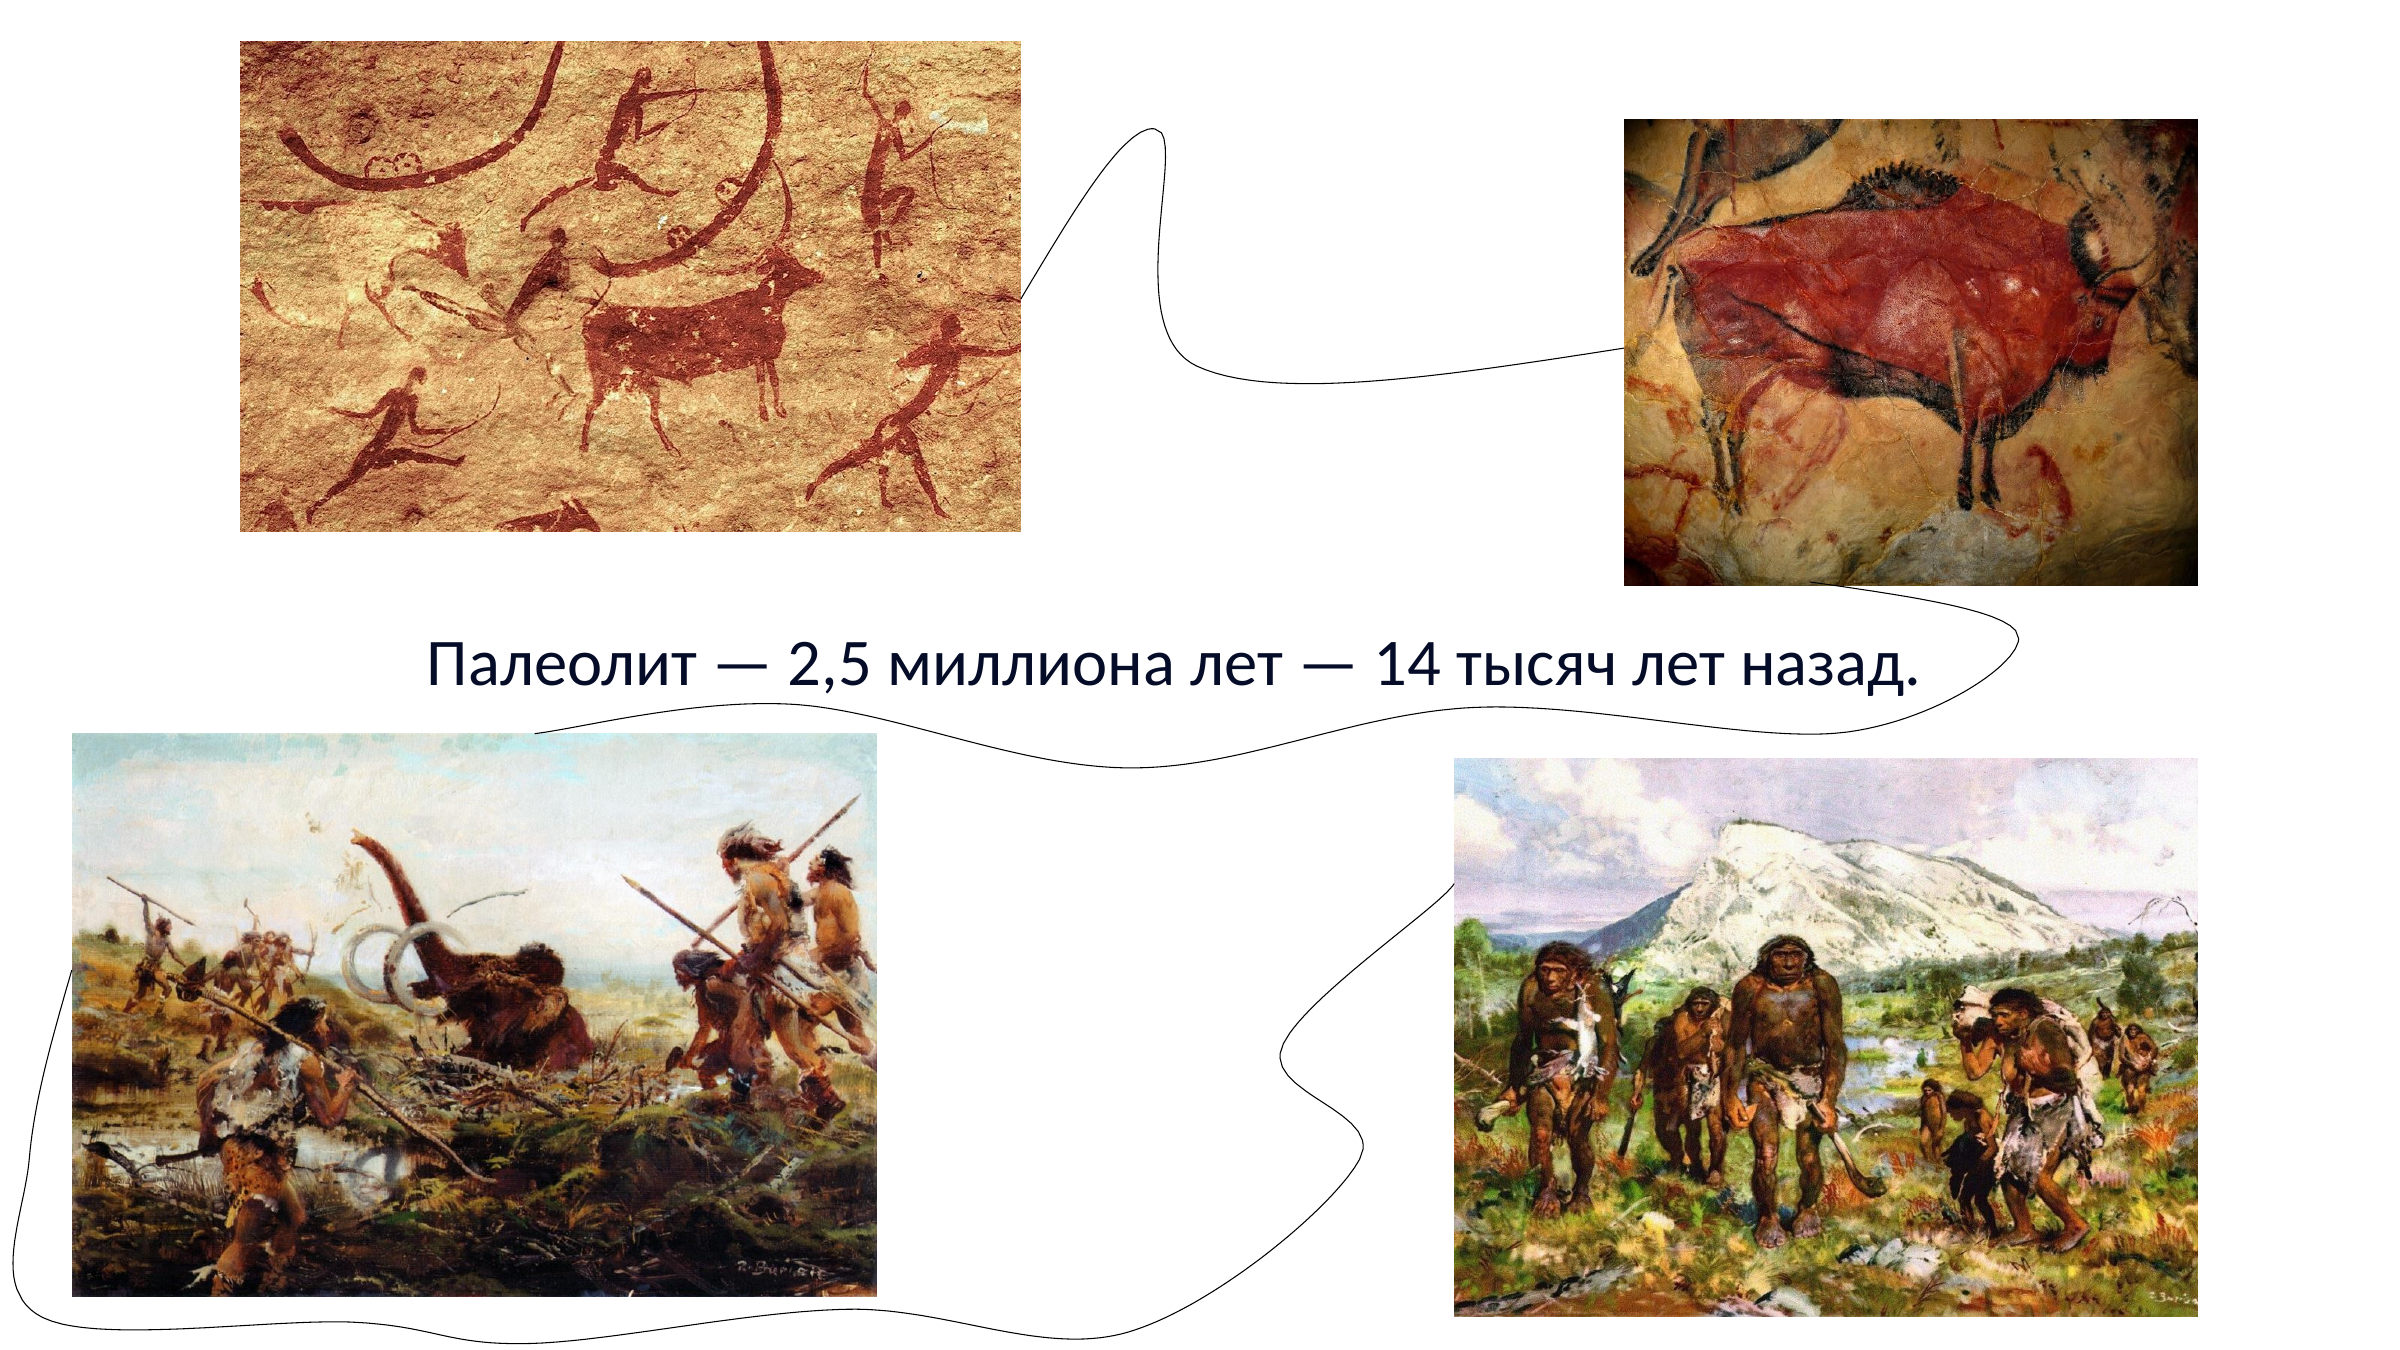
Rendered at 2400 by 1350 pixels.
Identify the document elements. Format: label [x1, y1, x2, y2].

text_box [12, 41, 2199, 1345]
